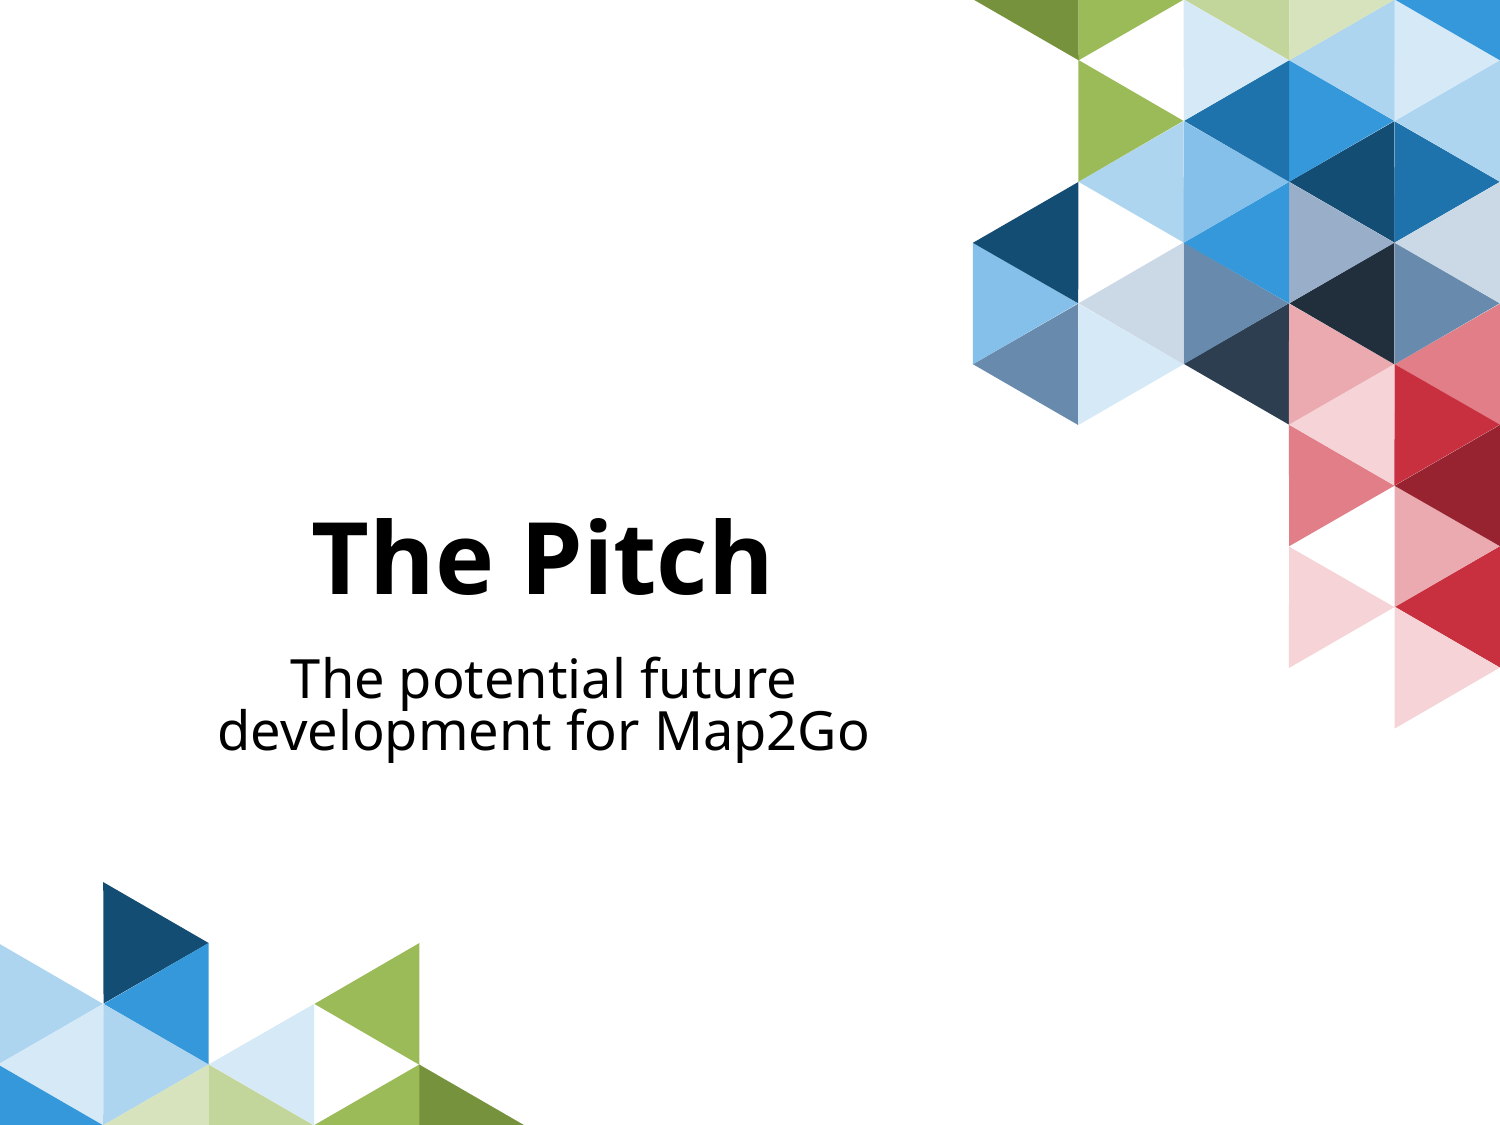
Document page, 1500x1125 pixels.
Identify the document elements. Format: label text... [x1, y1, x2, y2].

list The potential future development for Map2Go [128, 656, 1372, 996]
title The Pitch [128, 221, 1372, 614]
